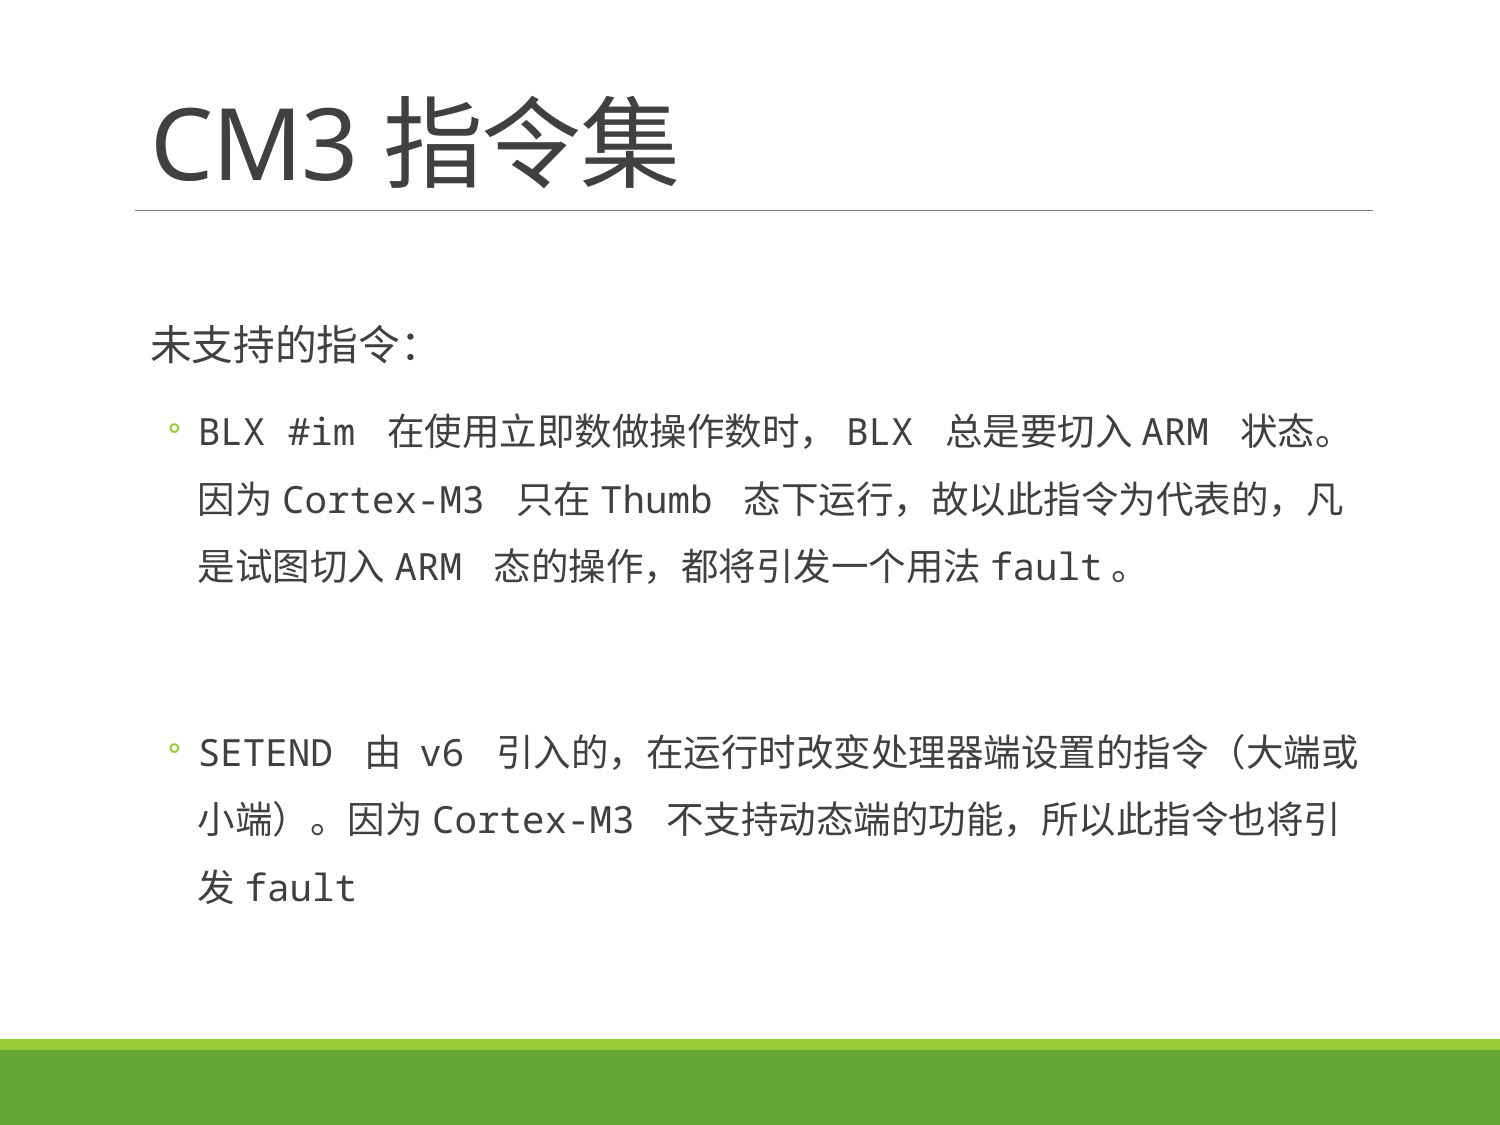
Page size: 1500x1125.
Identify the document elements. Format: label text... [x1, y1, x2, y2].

list 未支持的指令： BLX #im 在使用立即数做操作数时，BLX 总是要切入ARM 状态。因为Cortex-M3 只在Thumb 态下运行，故以此指令为代表的，凡是试图切入ARM 态的操作，都将引发一个用法fault。 SETEND 由 v6 引入的，在运行时改变处理器端设置的指令（大端或小端）。因为Cortex-M3 不支持动态端的功能，所以此指令也将引发fault [135, 219, 1373, 1022]
title CM3指令集 [135, 47, 1373, 209]
